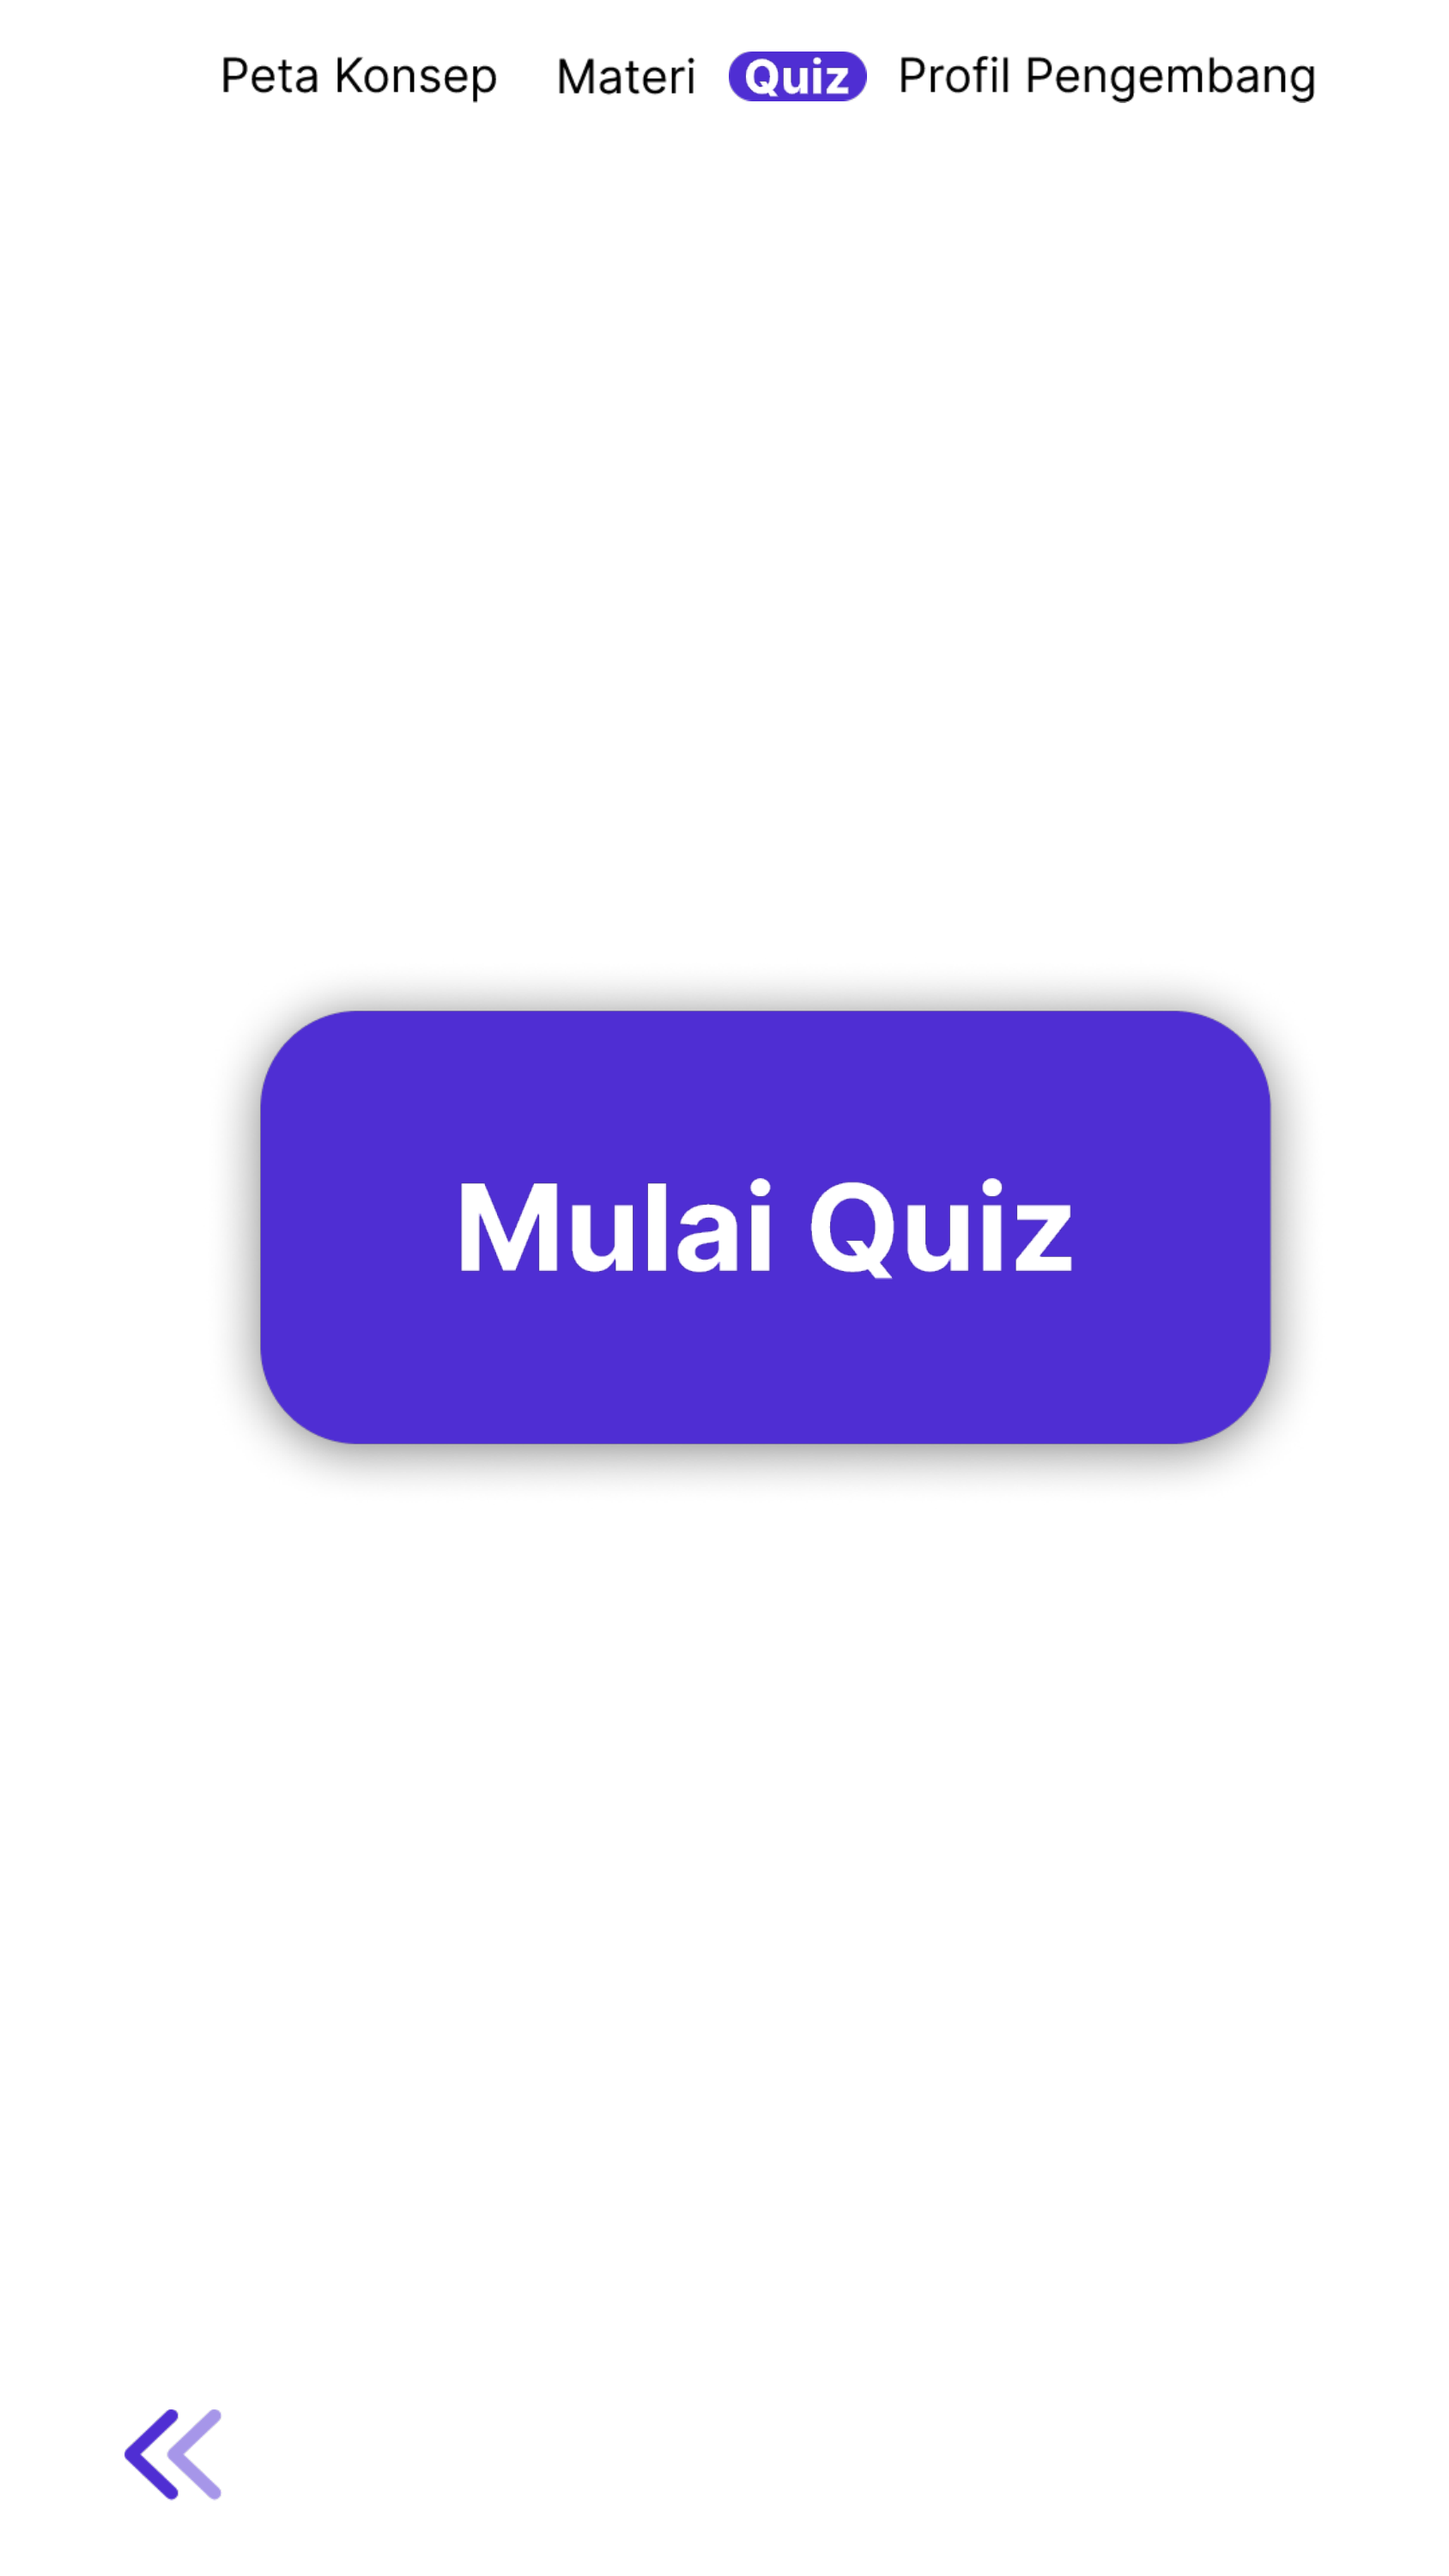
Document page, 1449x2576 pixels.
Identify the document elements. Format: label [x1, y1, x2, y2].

picture [124, 2409, 222, 2500]
picture [220, 52, 1318, 103]
picture [202, 957, 1331, 1509]
